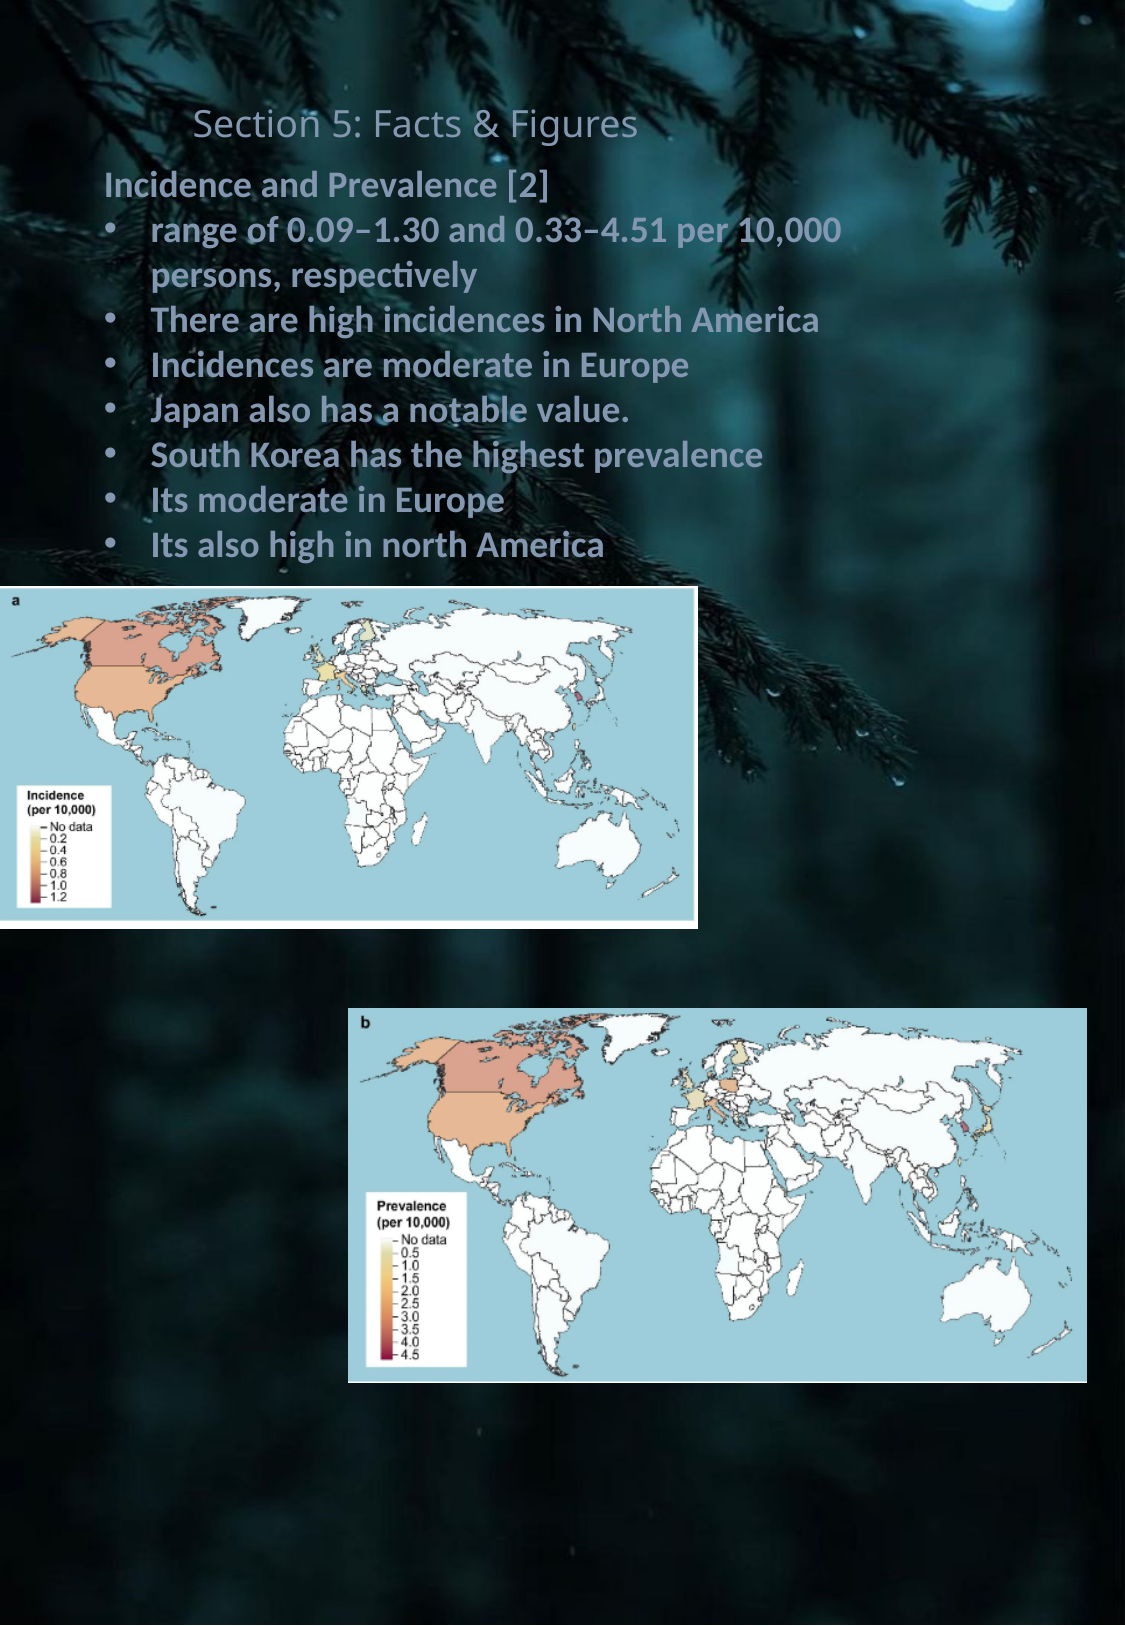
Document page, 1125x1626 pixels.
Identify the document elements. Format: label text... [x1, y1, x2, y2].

text_box Section 5: Facts & Figures [177, 92, 655, 152]
text_box Incidence and Prevalence [2] range of 0.09–1.30 and 0.33–4.51 per 10,000 persons, respectively There are high incidences in North America Incidences are moderate in Europe Japan also has a notable value. South Korea has the highest prevalence Its moderate in Europe Its also high in north America [89, 152, 966, 618]
picture [0, 0, 1125, 1625]
